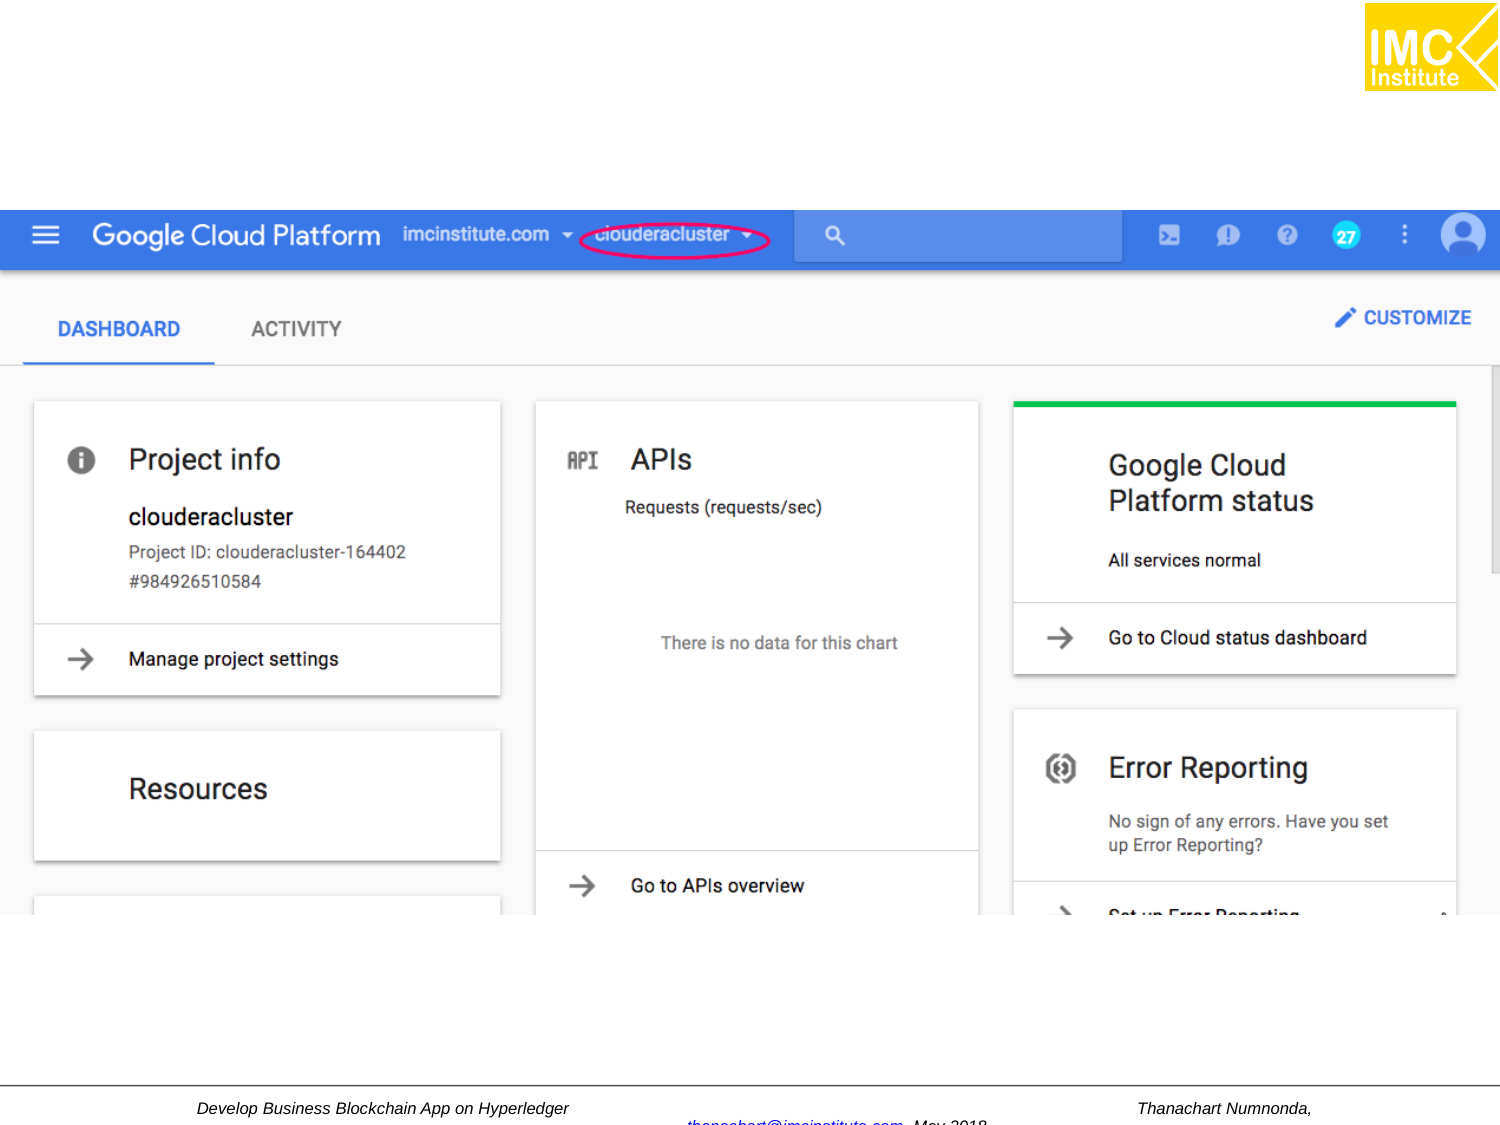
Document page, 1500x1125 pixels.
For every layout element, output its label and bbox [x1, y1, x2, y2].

picture [0, 209, 1500, 916]
picture [1365, 3, 1498, 91]
